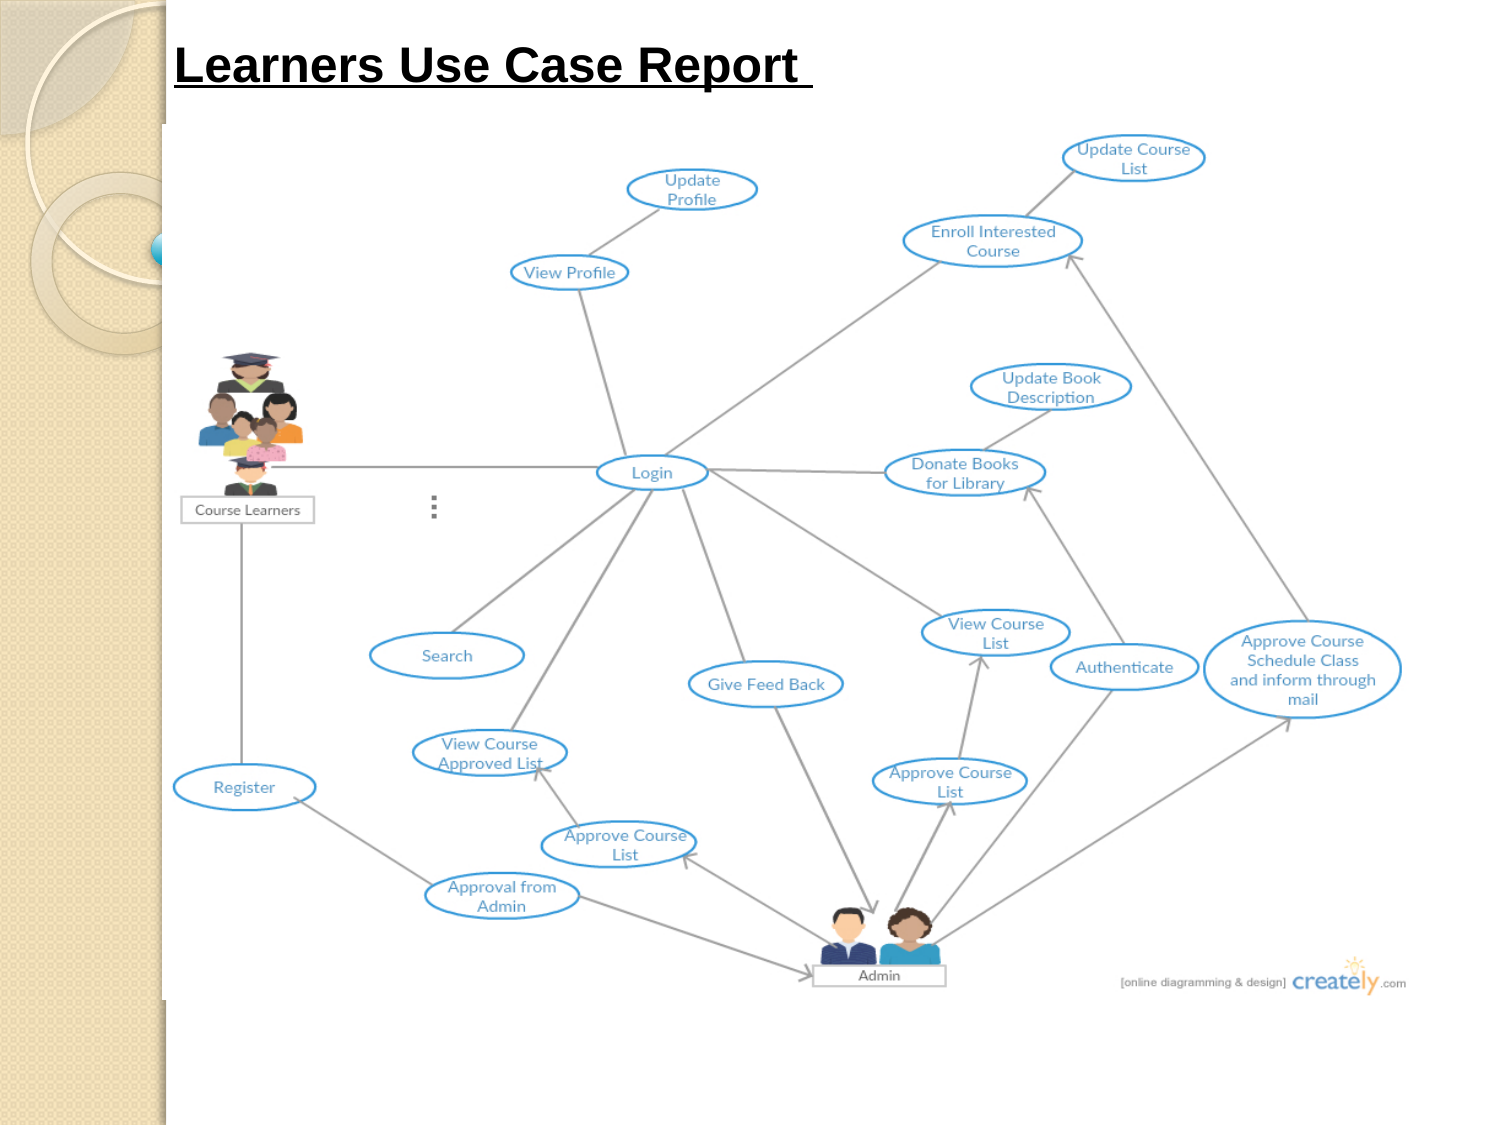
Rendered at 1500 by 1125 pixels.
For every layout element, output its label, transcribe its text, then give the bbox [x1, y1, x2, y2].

picture [159, 124, 1413, 1001]
text_box Learners Use Case Report [159, 24, 828, 100]
